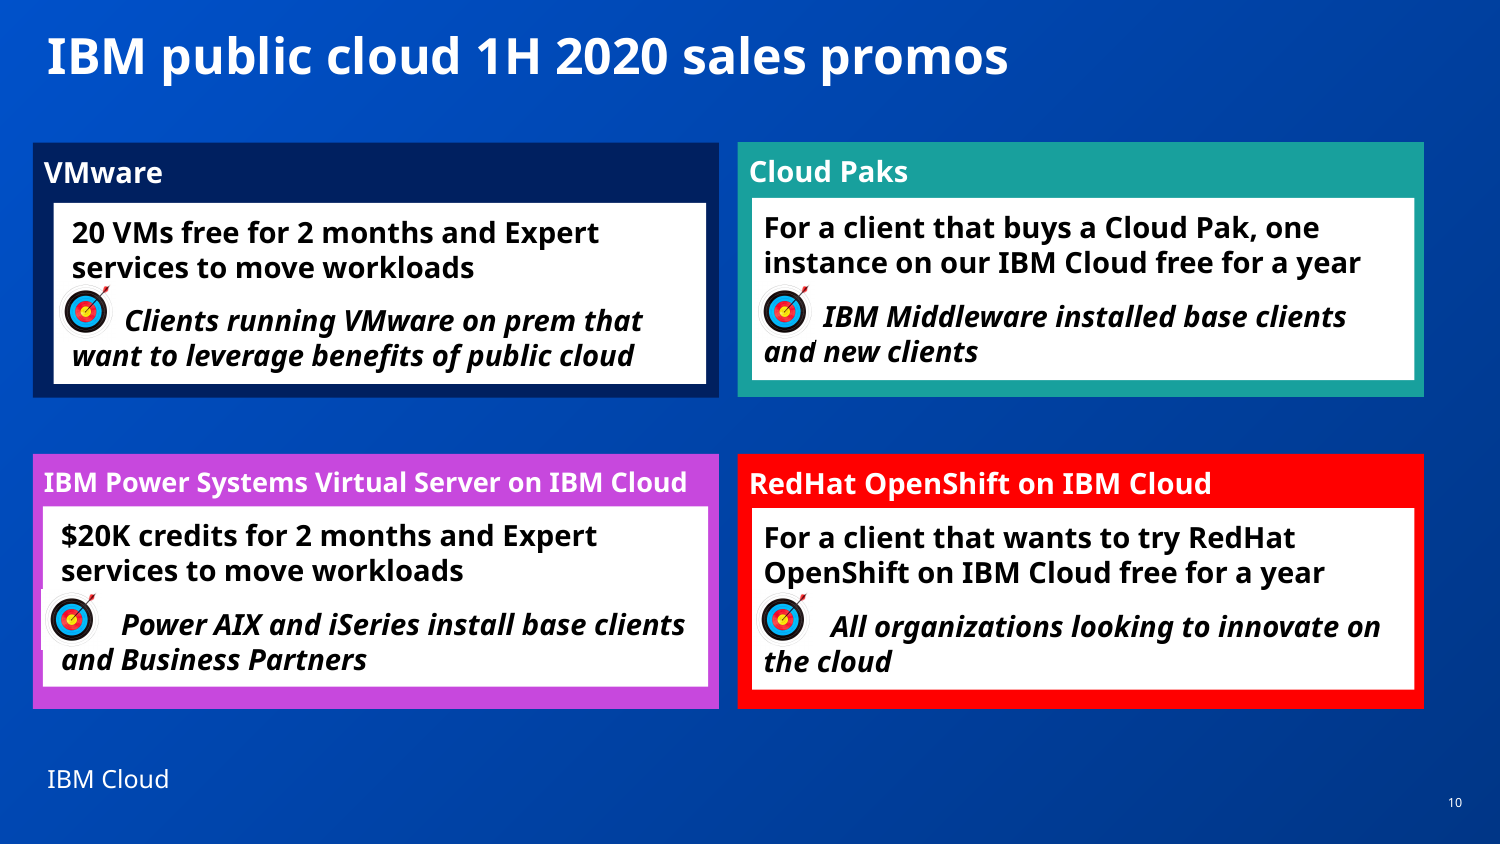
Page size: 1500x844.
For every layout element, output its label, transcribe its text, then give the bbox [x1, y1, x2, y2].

title IBM public cloud 1H 2020 sales promos [32, 24, 1170, 180]
text_box 20 VMs free for 2 months and Expert services to move workloads Clients running VMware on prem that want to leverage benefits of public cloud [53, 202, 707, 384]
text_box Cloud Paks [737, 142, 1424, 397]
text_box For a client that wants to try RedHat OpenShift on IBM Cloud free for a year All organizations looking to innovate on the cloud [752, 508, 1415, 690]
picture [55, 280, 116, 342]
text_box For a client that buys a Cloud Pak, one instance on our IBM Cloud free for a year IBM Middleware installed base clients and new clients [752, 197, 1415, 381]
text_box IBM Cloud [40, 755, 178, 801]
picture [754, 280, 815, 342]
text_box IBM Power Systems Virtual Server on IBM Cloud [32, 453, 719, 709]
picture [41, 589, 103, 651]
slide_number 10 [1125, 791, 1463, 815]
text_box $20K credits for 2 months and Expert services to move workloads Power AIX and iSeries install base clients and Business Partners [42, 506, 709, 687]
text_box RedHat OpenShift on IBM Cloud [737, 453, 1424, 709]
picture [751, 589, 813, 651]
text_box VMware [32, 180, 719, 398]
